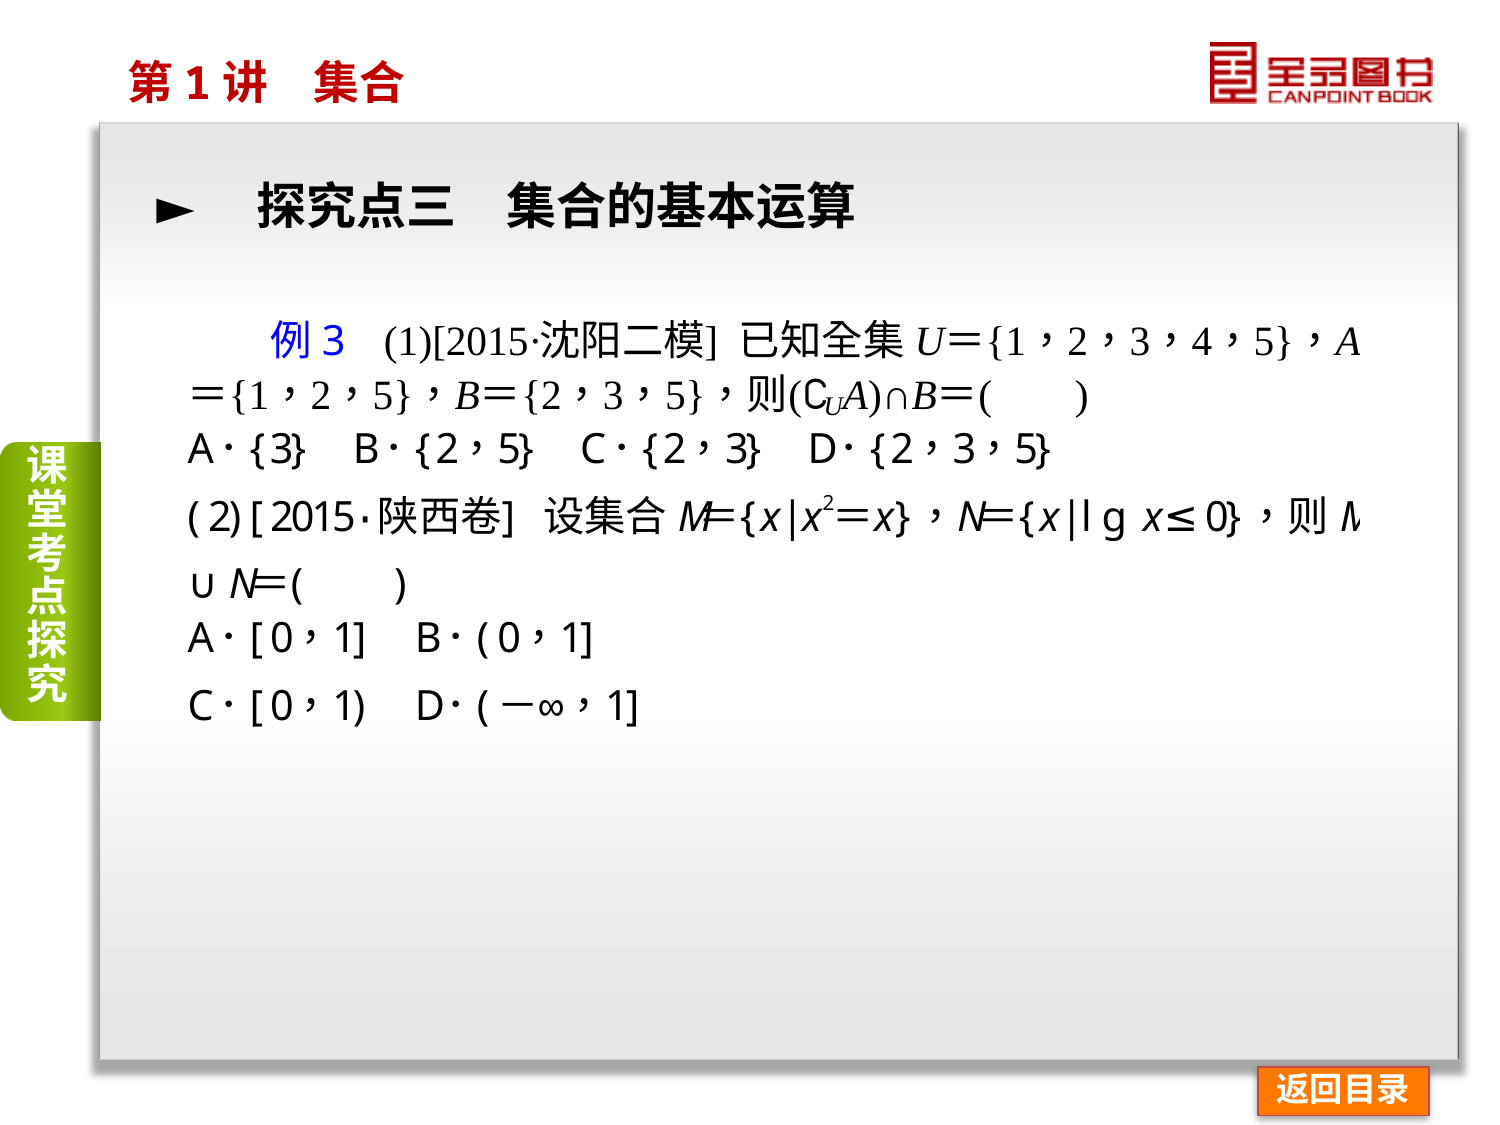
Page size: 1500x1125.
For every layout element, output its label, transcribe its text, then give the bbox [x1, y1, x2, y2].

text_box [0, 437, 101, 722]
list ► 探究点三 集合的基本运算 [129, 153, 1430, 1040]
picture [79, 115, 1477, 1087]
text_box 第1讲 集合 [112, 42, 1211, 121]
text_box 返回目录 [1257, 1066, 1430, 1116]
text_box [187, 313, 1360, 1102]
picture [1211, 42, 1433, 104]
